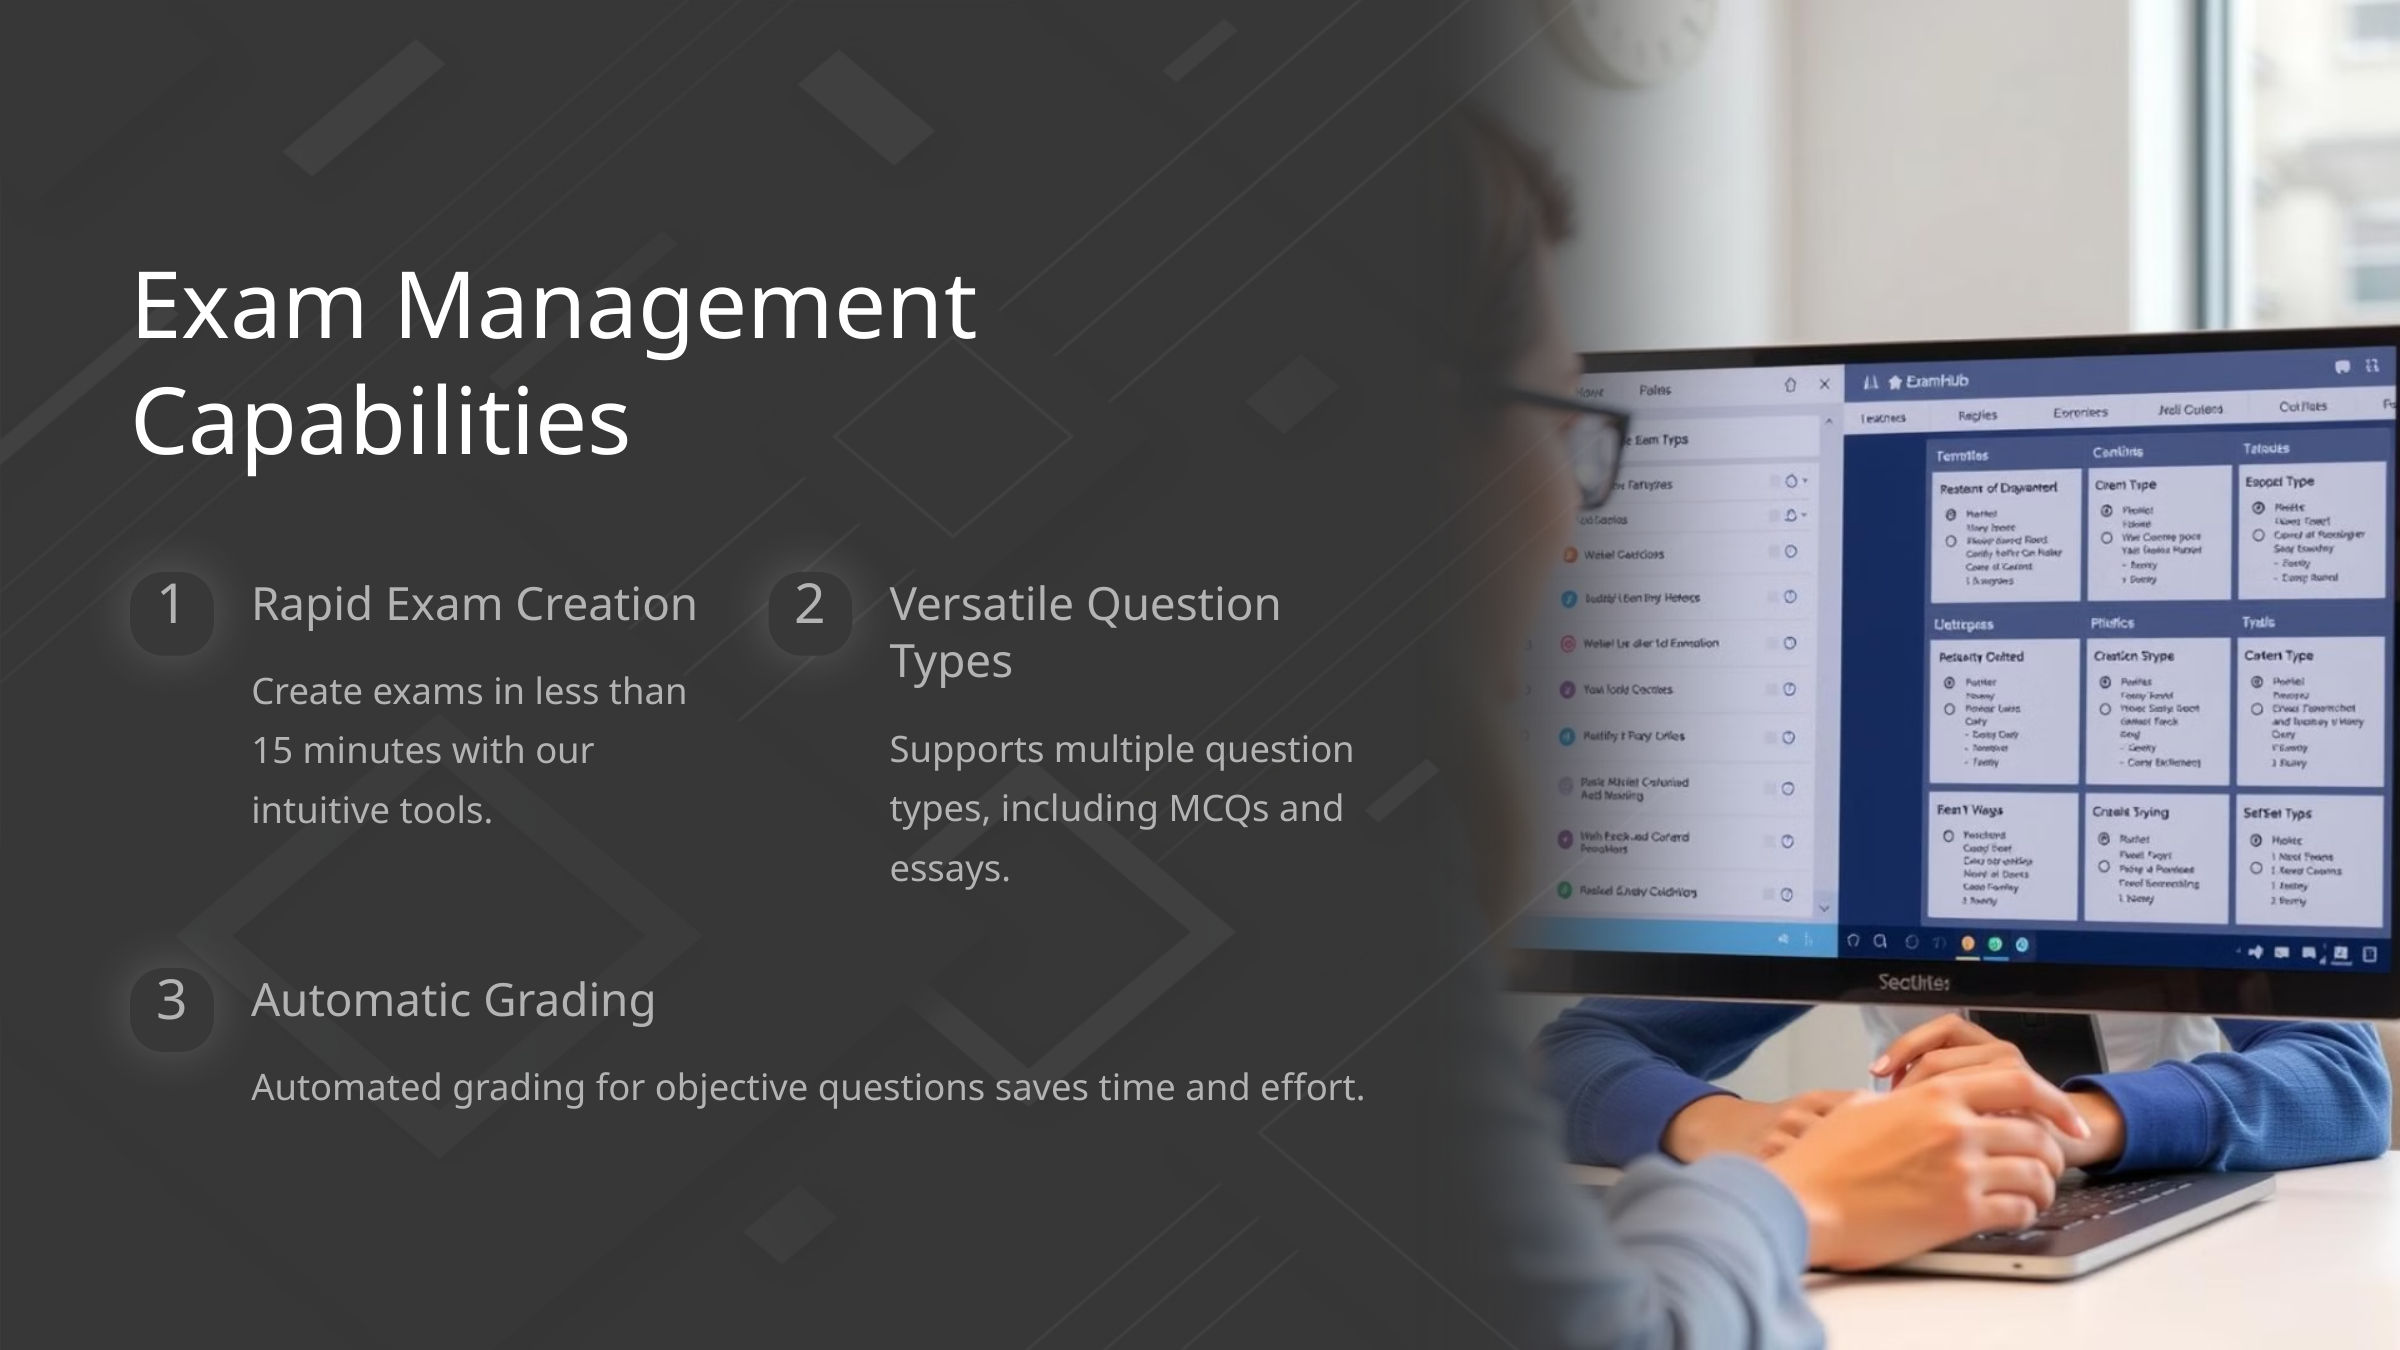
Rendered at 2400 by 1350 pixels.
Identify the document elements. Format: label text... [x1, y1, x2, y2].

text_box 1 [144, 578, 200, 649]
text_box [130, 968, 214, 1052]
text_box Supports multiple question types, including MCQs and essays. [889, 710, 1370, 890]
text_box Versatile Question Types [889, 572, 1370, 689]
text_box [130, 571, 214, 656]
text_box 3 [144, 975, 200, 1045]
picture [1409, 0, 2400, 1350]
text_box [768, 571, 853, 656]
text_box Automated grading for objective questions saves time and effort. [251, 1048, 1370, 1109]
text_box 2 [782, 578, 839, 649]
text_box Exam Management Capabilities [130, 241, 1370, 475]
text_box Automatic Grading [251, 968, 717, 1027]
text_box Rapid Exam Creation [251, 571, 717, 630]
text_box Create exams in less than 15 minutes with our intuitive tools. [251, 652, 732, 831]
